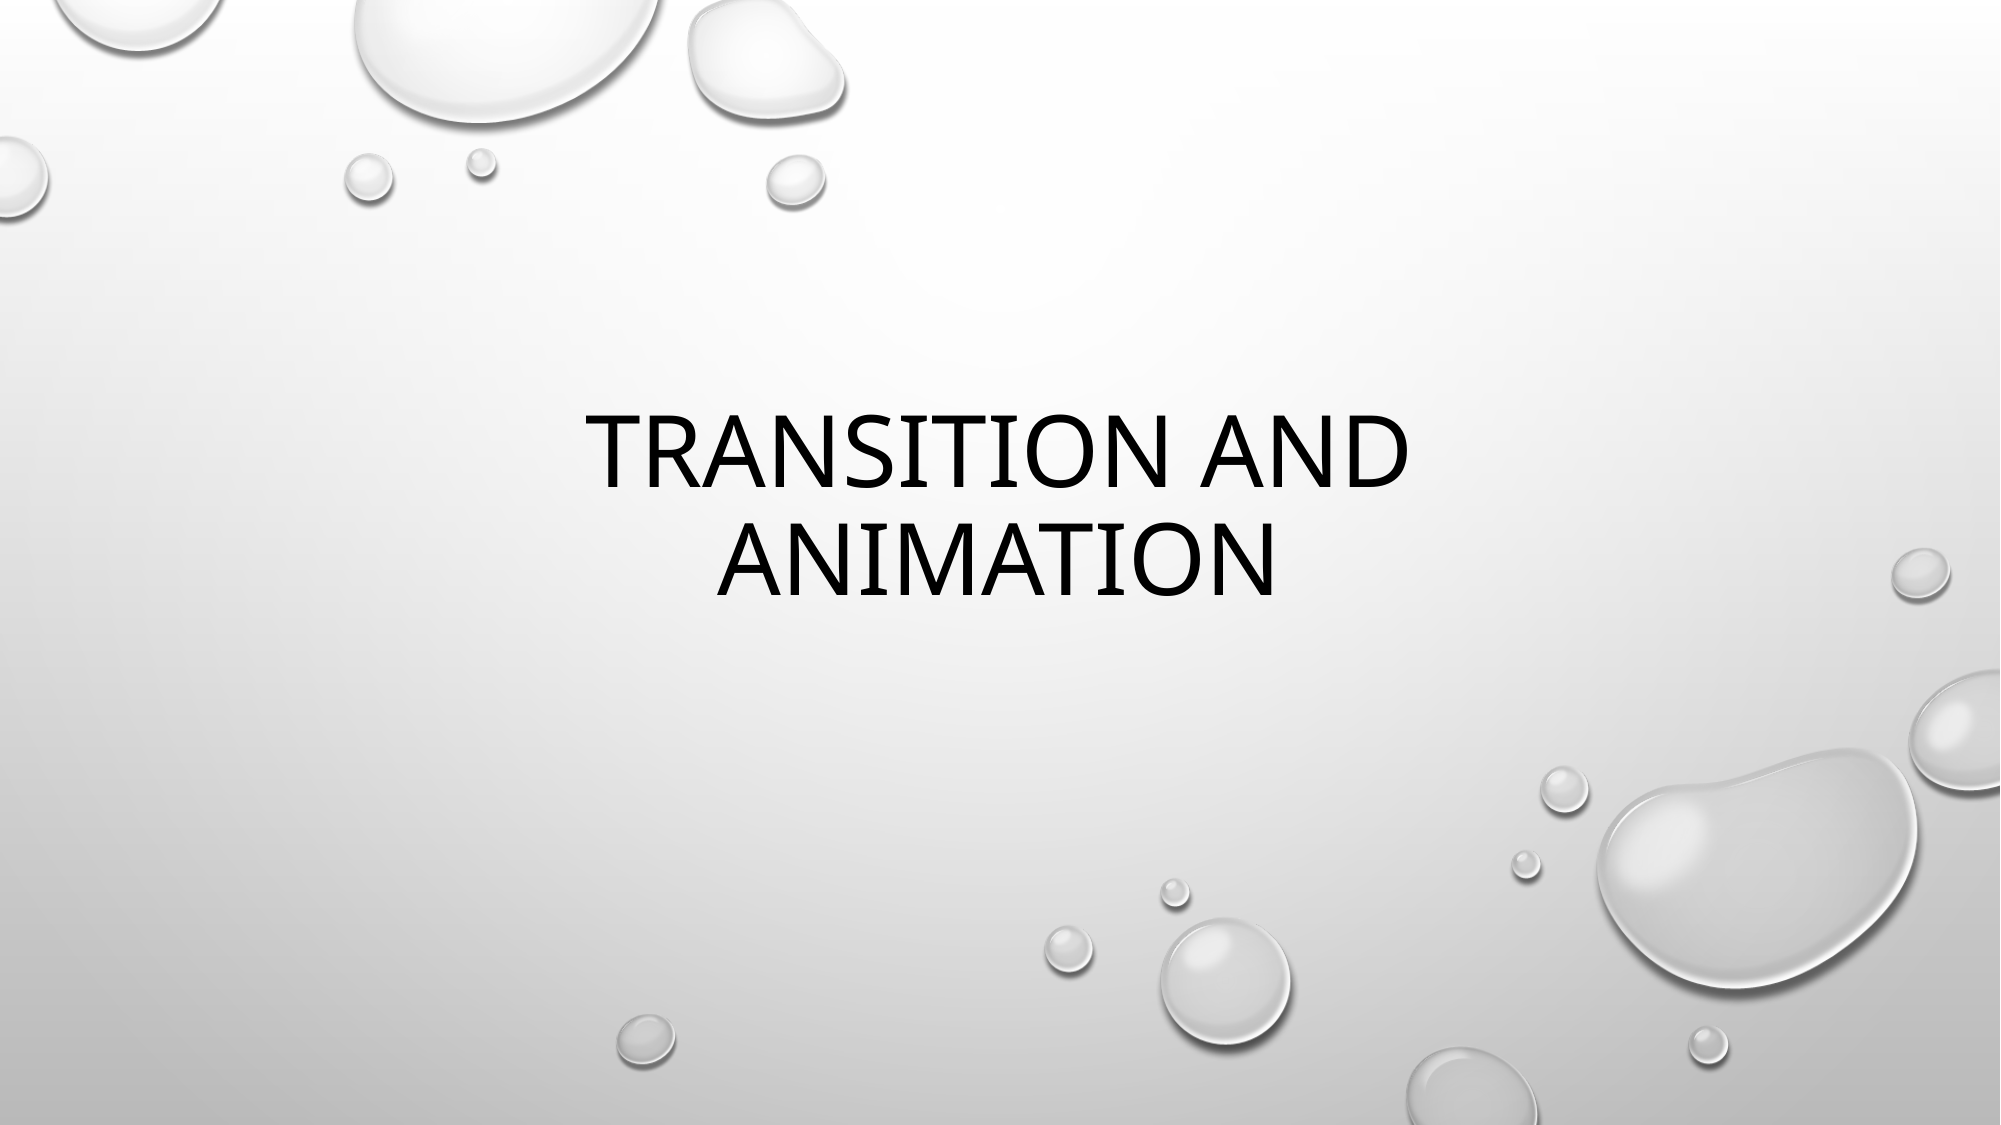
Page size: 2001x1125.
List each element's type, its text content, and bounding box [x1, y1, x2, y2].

title Transition and Animation [287, 213, 1713, 625]
picture [0, 0, 2000, 1125]
